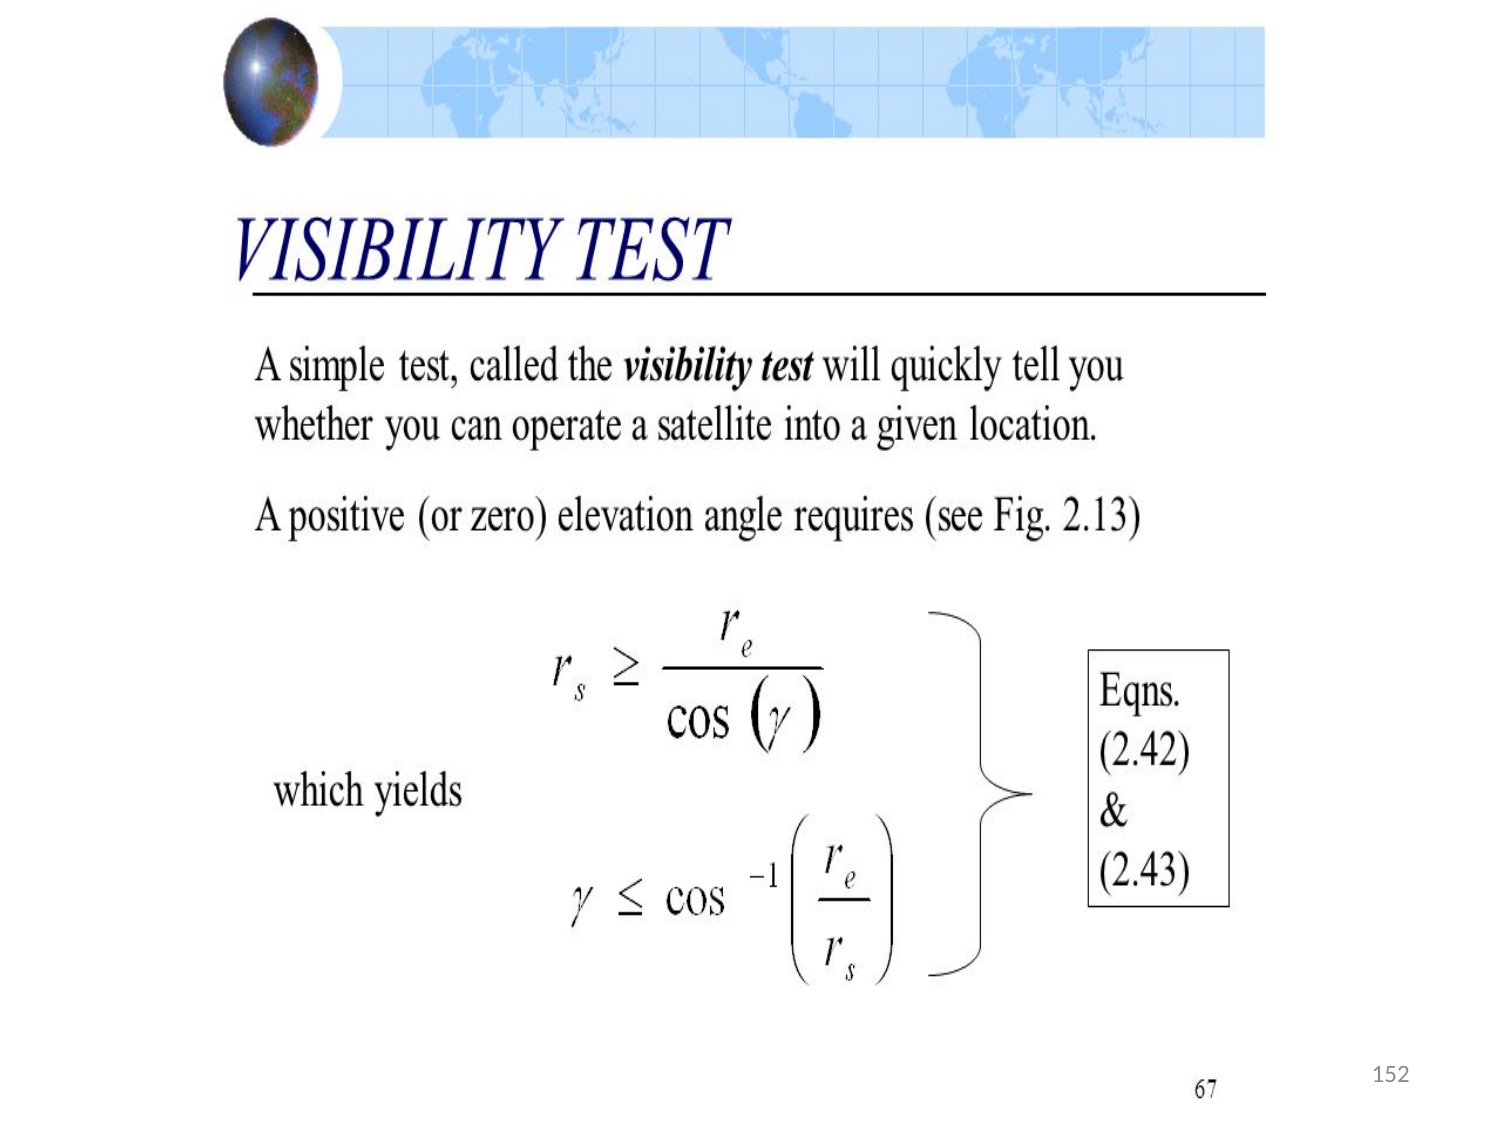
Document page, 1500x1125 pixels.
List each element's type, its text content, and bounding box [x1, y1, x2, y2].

picture [187, 0, 1313, 1125]
slide_number 152 [1315, 1042, 1425, 1103]
